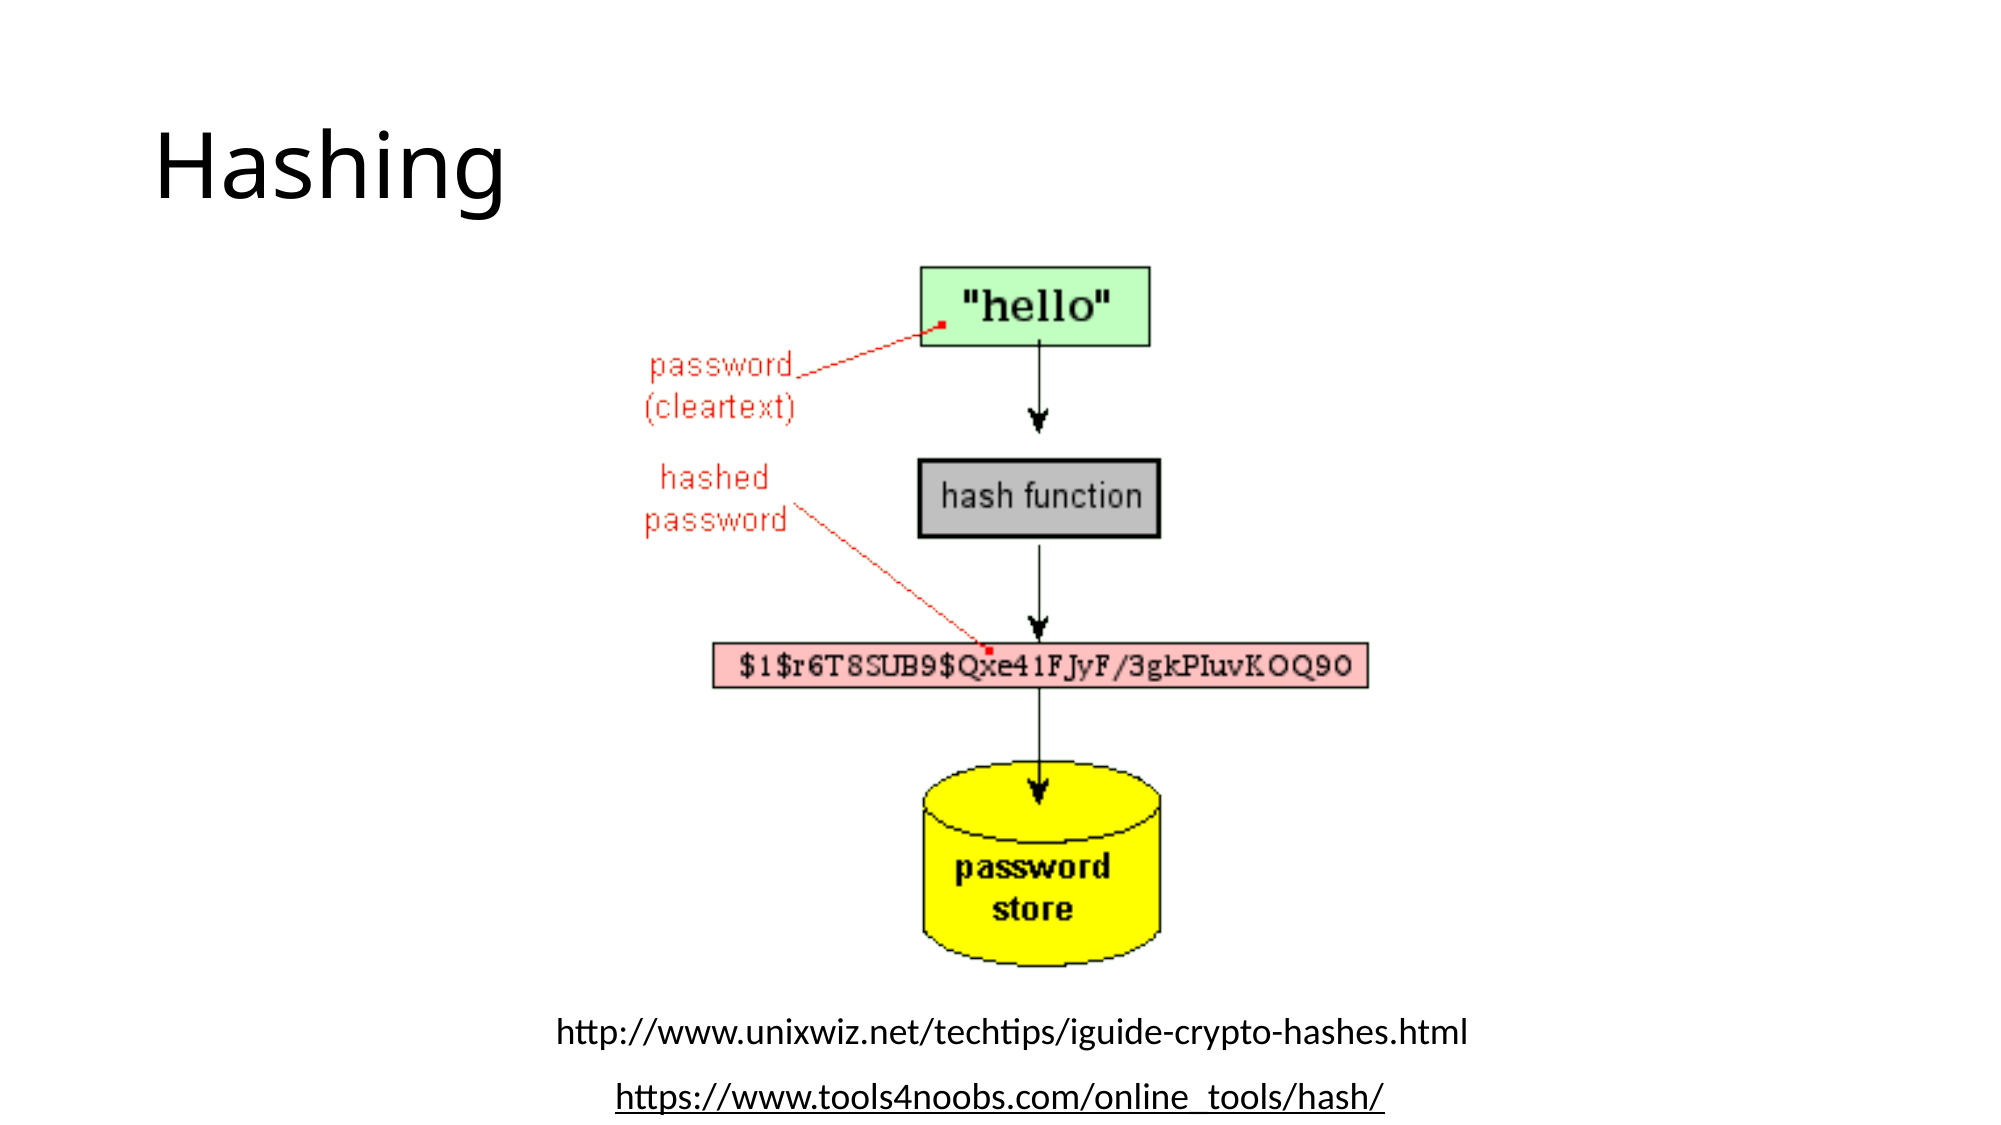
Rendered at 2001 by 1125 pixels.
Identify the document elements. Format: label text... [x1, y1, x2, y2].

title Hashing [137, 59, 1863, 278]
text_box https://www.tools4noobs.com/online_tools/hash/ [600, 1064, 1409, 1125]
text_box http://www.unixwiz.net/techtips/iguide-crypto-hashes.html [541, 999, 1485, 1060]
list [618, 243, 1407, 1000]
